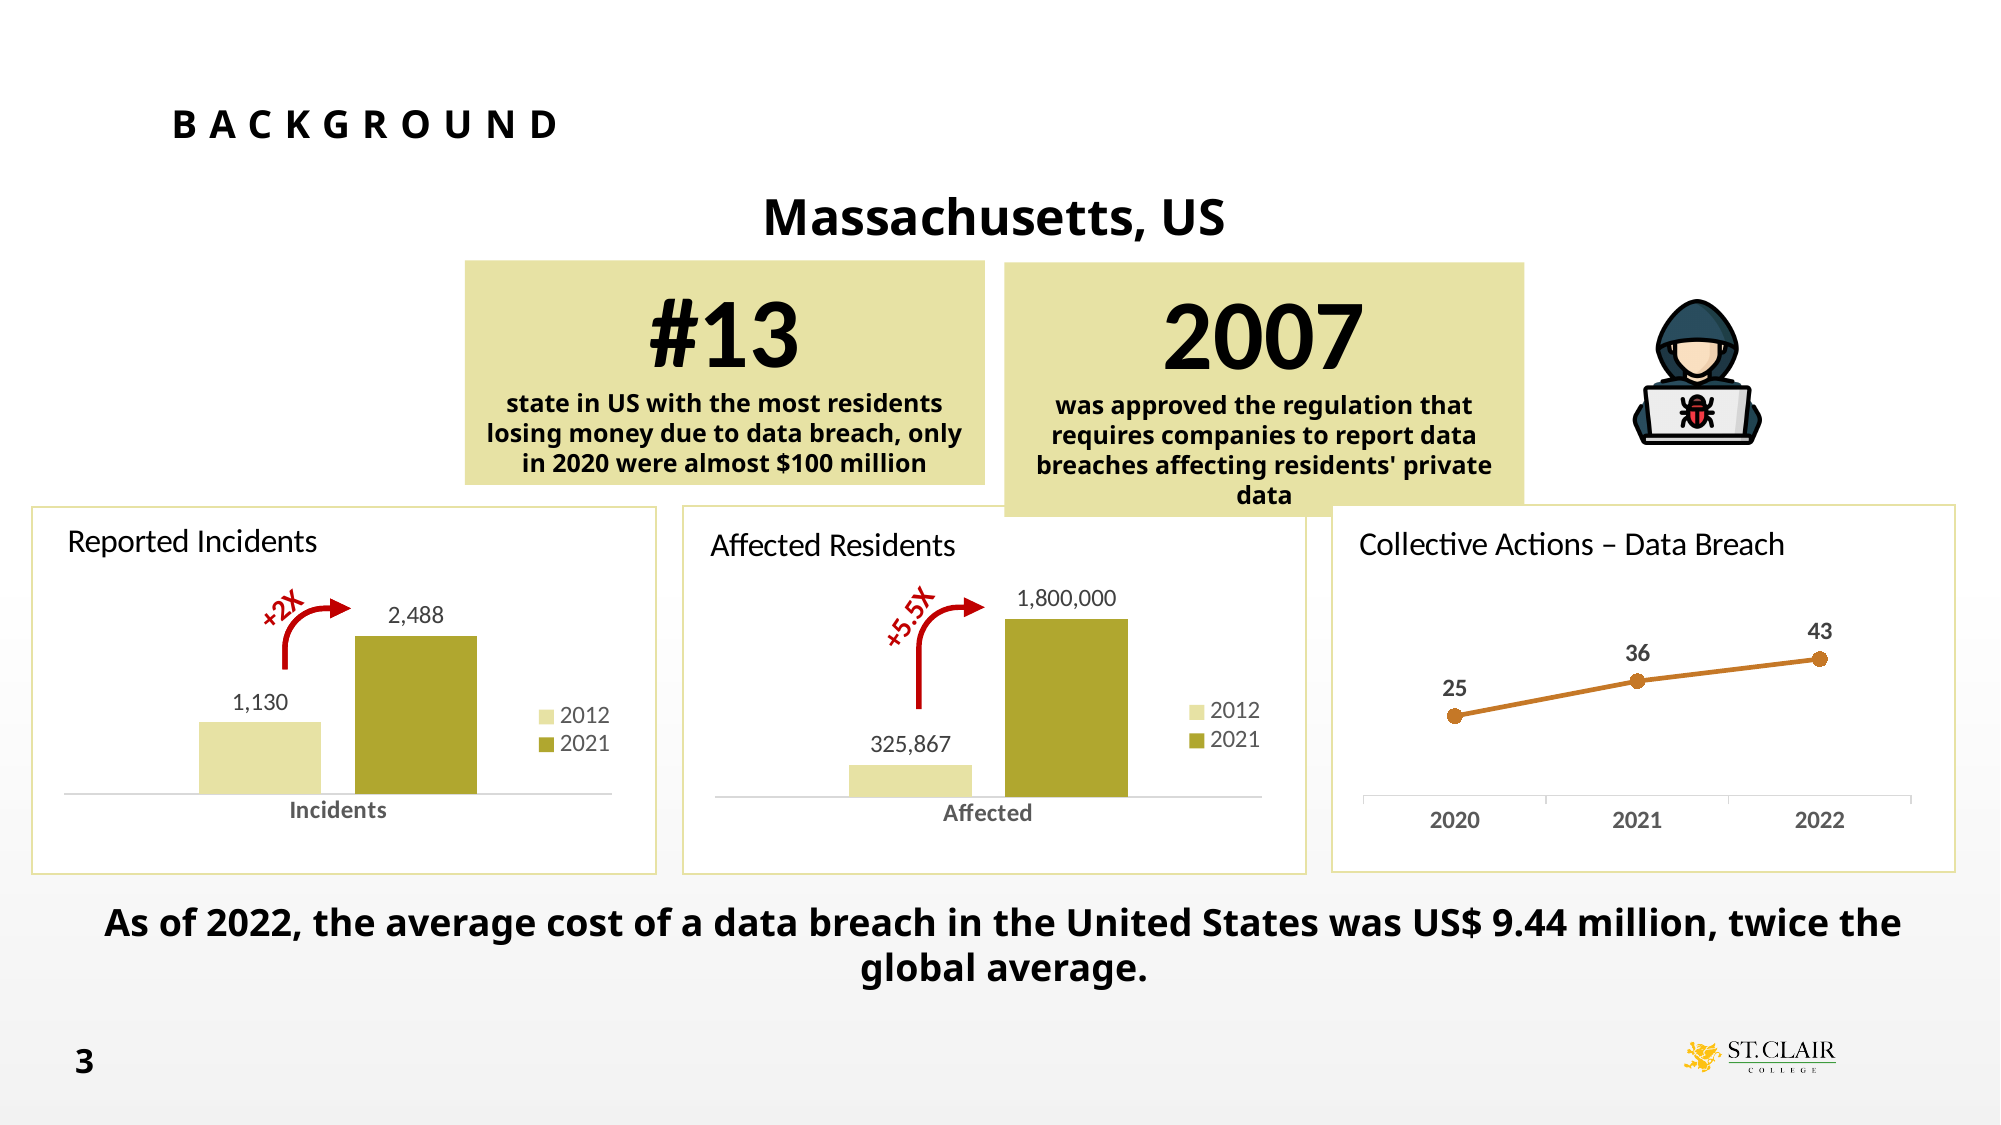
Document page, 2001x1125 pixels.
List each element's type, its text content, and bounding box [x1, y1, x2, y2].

chart [43, 506, 633, 862]
title background [156, 83, 1844, 155]
slide_number 3 [40, 1032, 129, 1093]
text_box #13 state in US with the most residents losing money due to data breach, only in 2020 were almost $100 million [464, 260, 985, 485]
picture [1675, 1032, 1844, 1081]
text_box [31, 506, 657, 875]
text_box [1331, 504, 1956, 873]
chart [694, 507, 1283, 855]
text_box 2007 was approved the regulation that requires companies to report data breaches affecting residents' private data [1004, 262, 1525, 517]
picture [1624, 299, 1770, 445]
text_box Massachusetts, US [734, 177, 1255, 253]
text_box [682, 505, 1307, 875]
text_box As of 2022, the average cost of a data breach in the United States was US$ 9.44 million, twice the global average. [79, 891, 1930, 996]
chart [1343, 506, 1932, 853]
